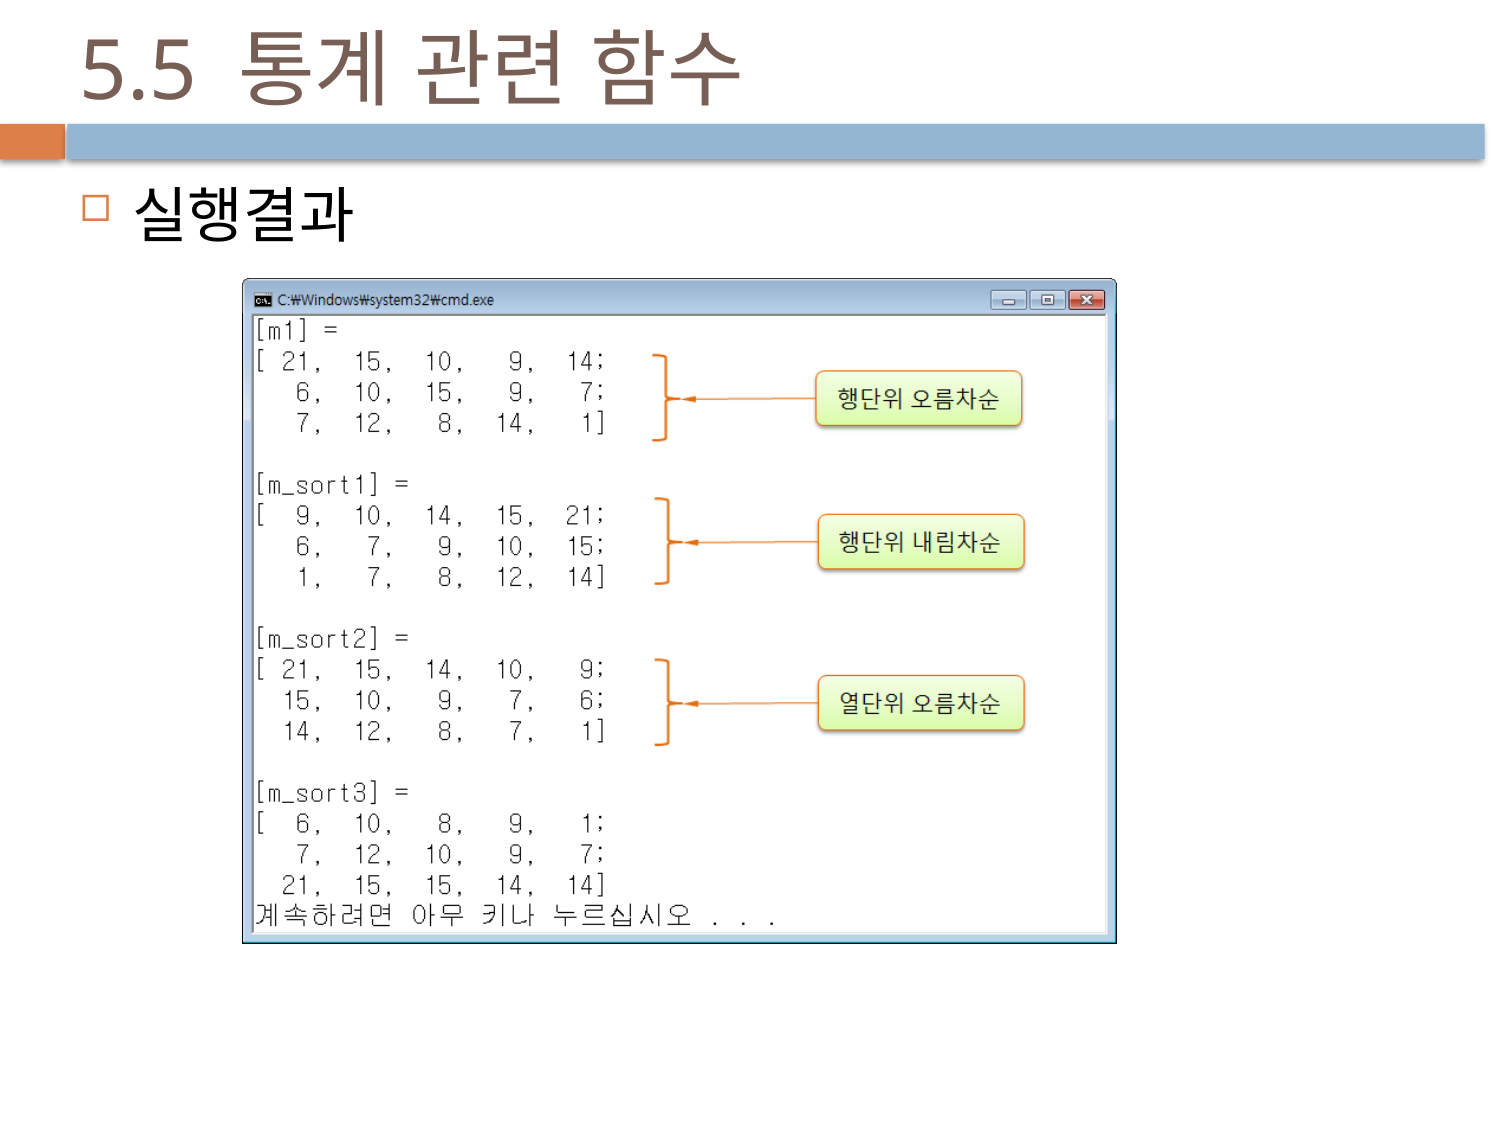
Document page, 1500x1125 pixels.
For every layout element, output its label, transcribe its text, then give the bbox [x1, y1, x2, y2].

picture [241, 278, 1117, 944]
title 5.5 통계 관련 함수 [64, 7, 1471, 126]
list 실행결과 [64, 169, 1471, 1059]
